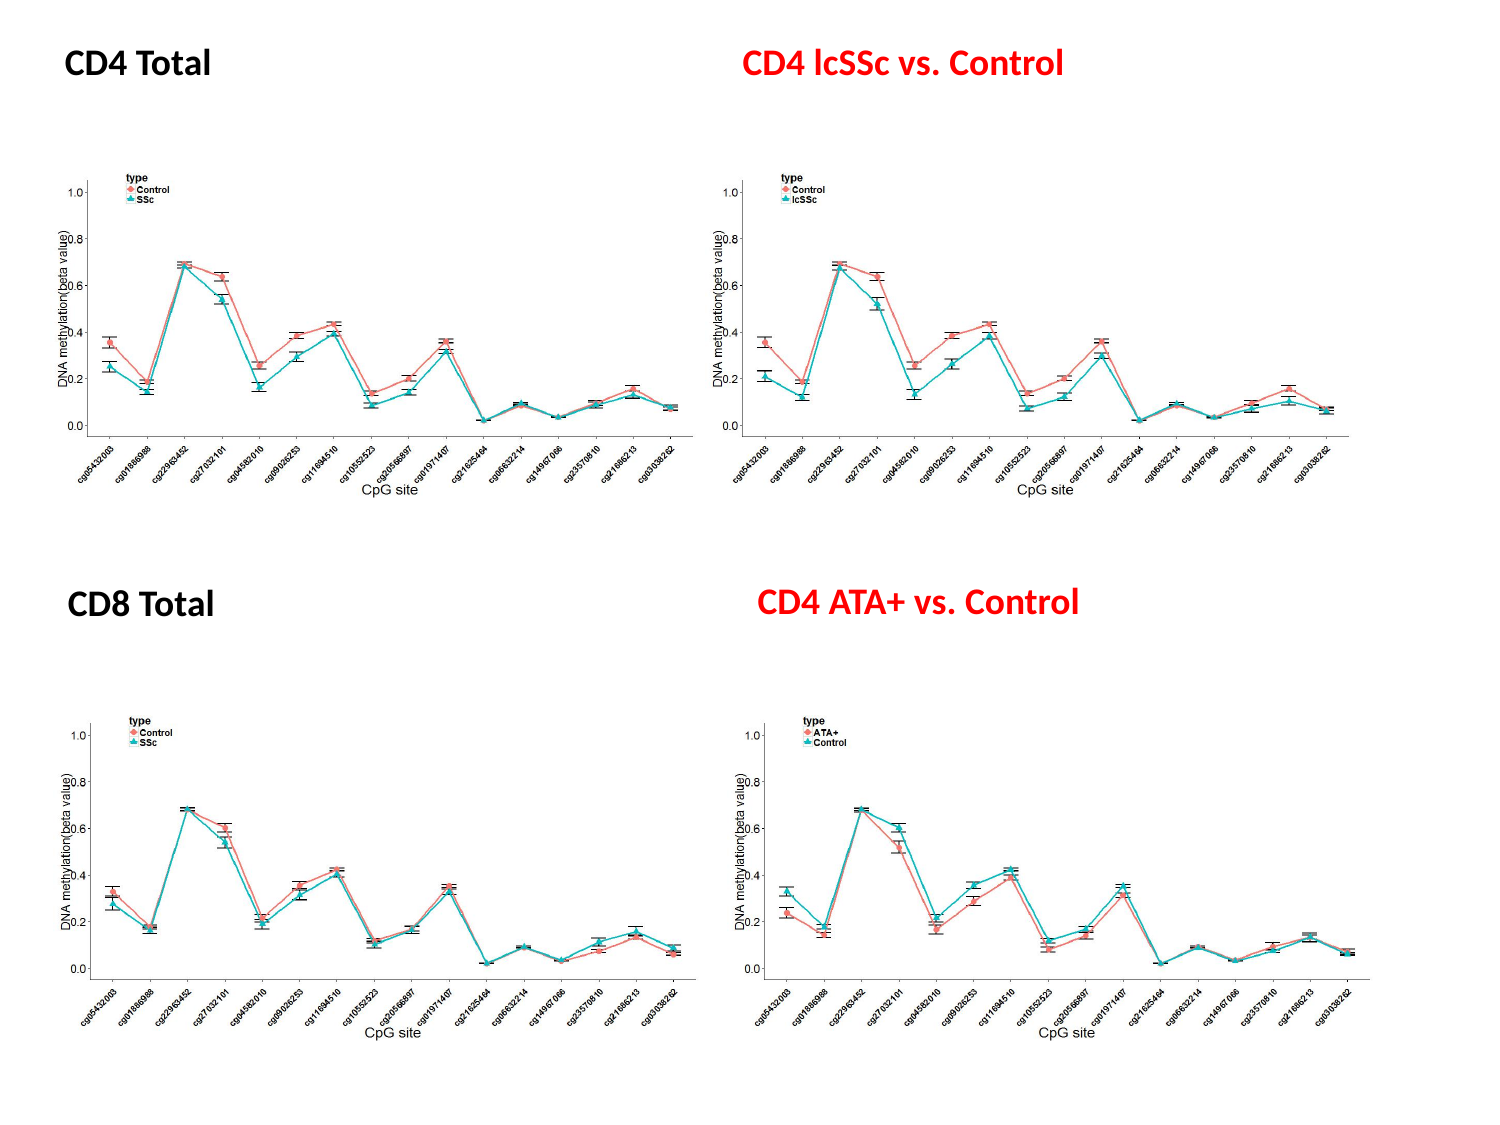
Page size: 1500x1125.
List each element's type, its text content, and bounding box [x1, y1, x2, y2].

picture [52, 715, 704, 1041]
picture [705, 172, 1357, 498]
text_box CD4 ATA+ vs. Control [742, 569, 1145, 630]
picture [727, 715, 1379, 1041]
text_box CD8 Total [53, 571, 455, 632]
text_box CD4 lcSSc vs. Control [727, 30, 1130, 91]
picture [49, 172, 701, 498]
text_box CD4 Total [50, 30, 452, 91]
